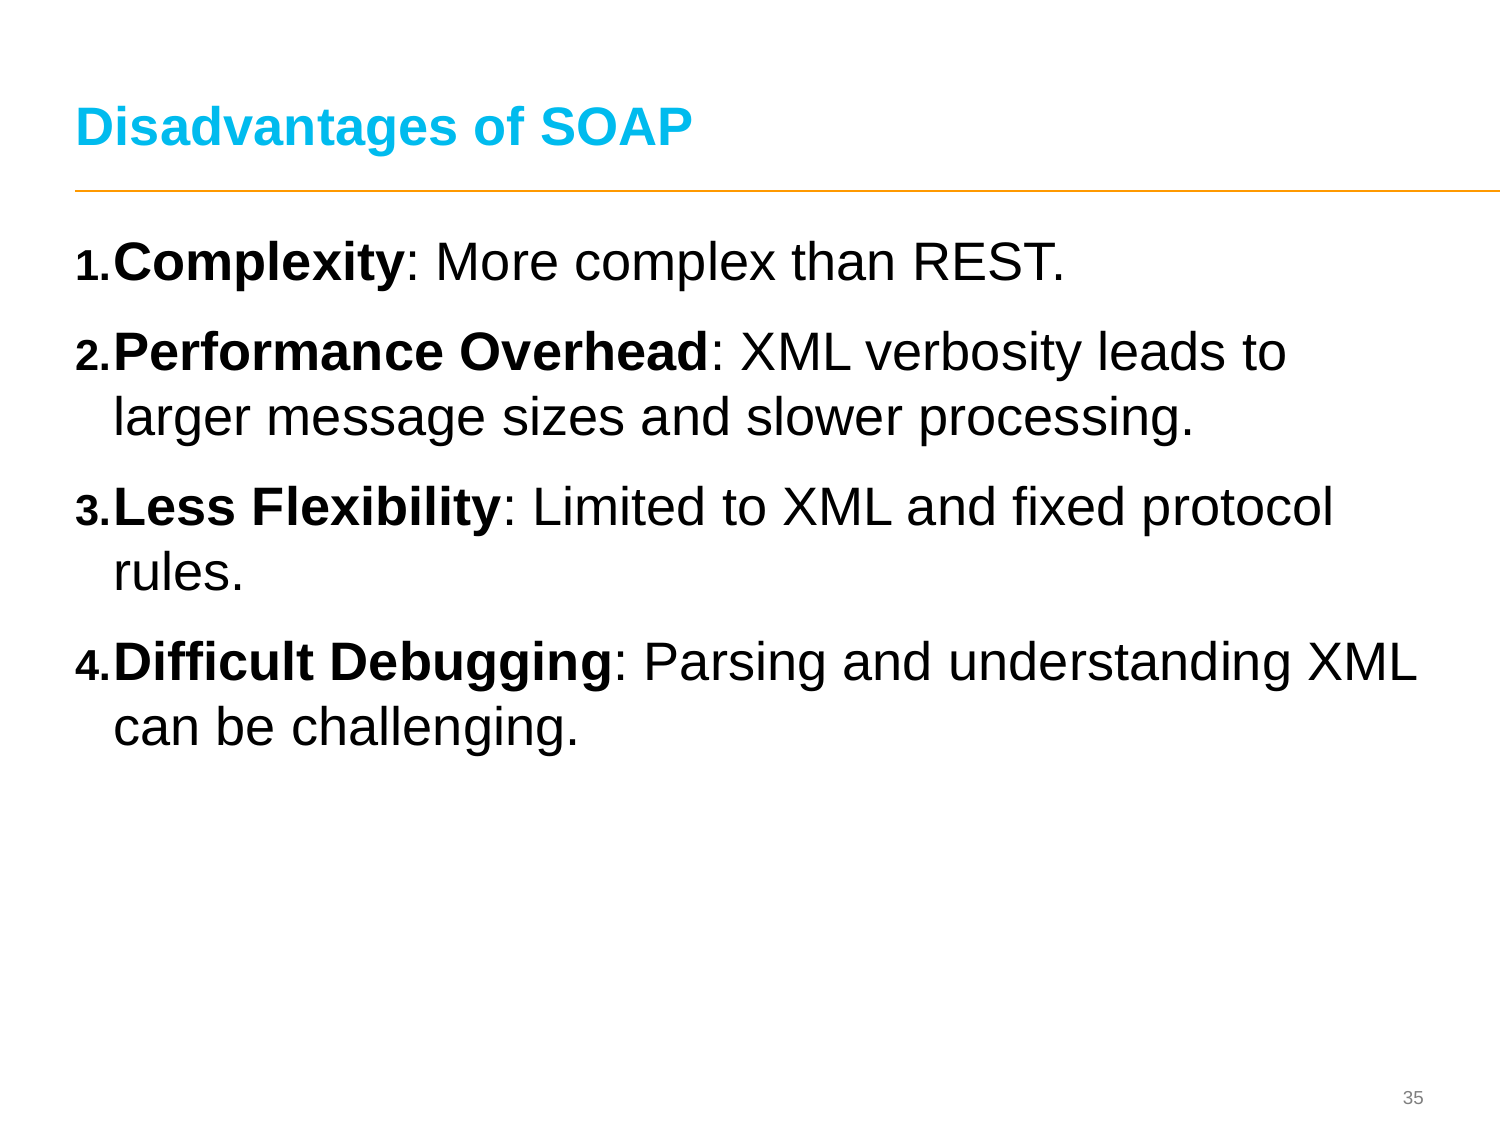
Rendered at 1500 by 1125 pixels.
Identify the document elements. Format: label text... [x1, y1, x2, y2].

list Complexity: More complex than REST. Performance Overhead: XML verbosity leads to larger message sizes and slower processing. Less Flexibility: Limited to XML and fixed protocol rules. Difficult Debugging: Parsing and understanding XML can be challenging. [75, 226, 1425, 1018]
title Disadvantages of SOAP [75, 27, 1422, 157]
